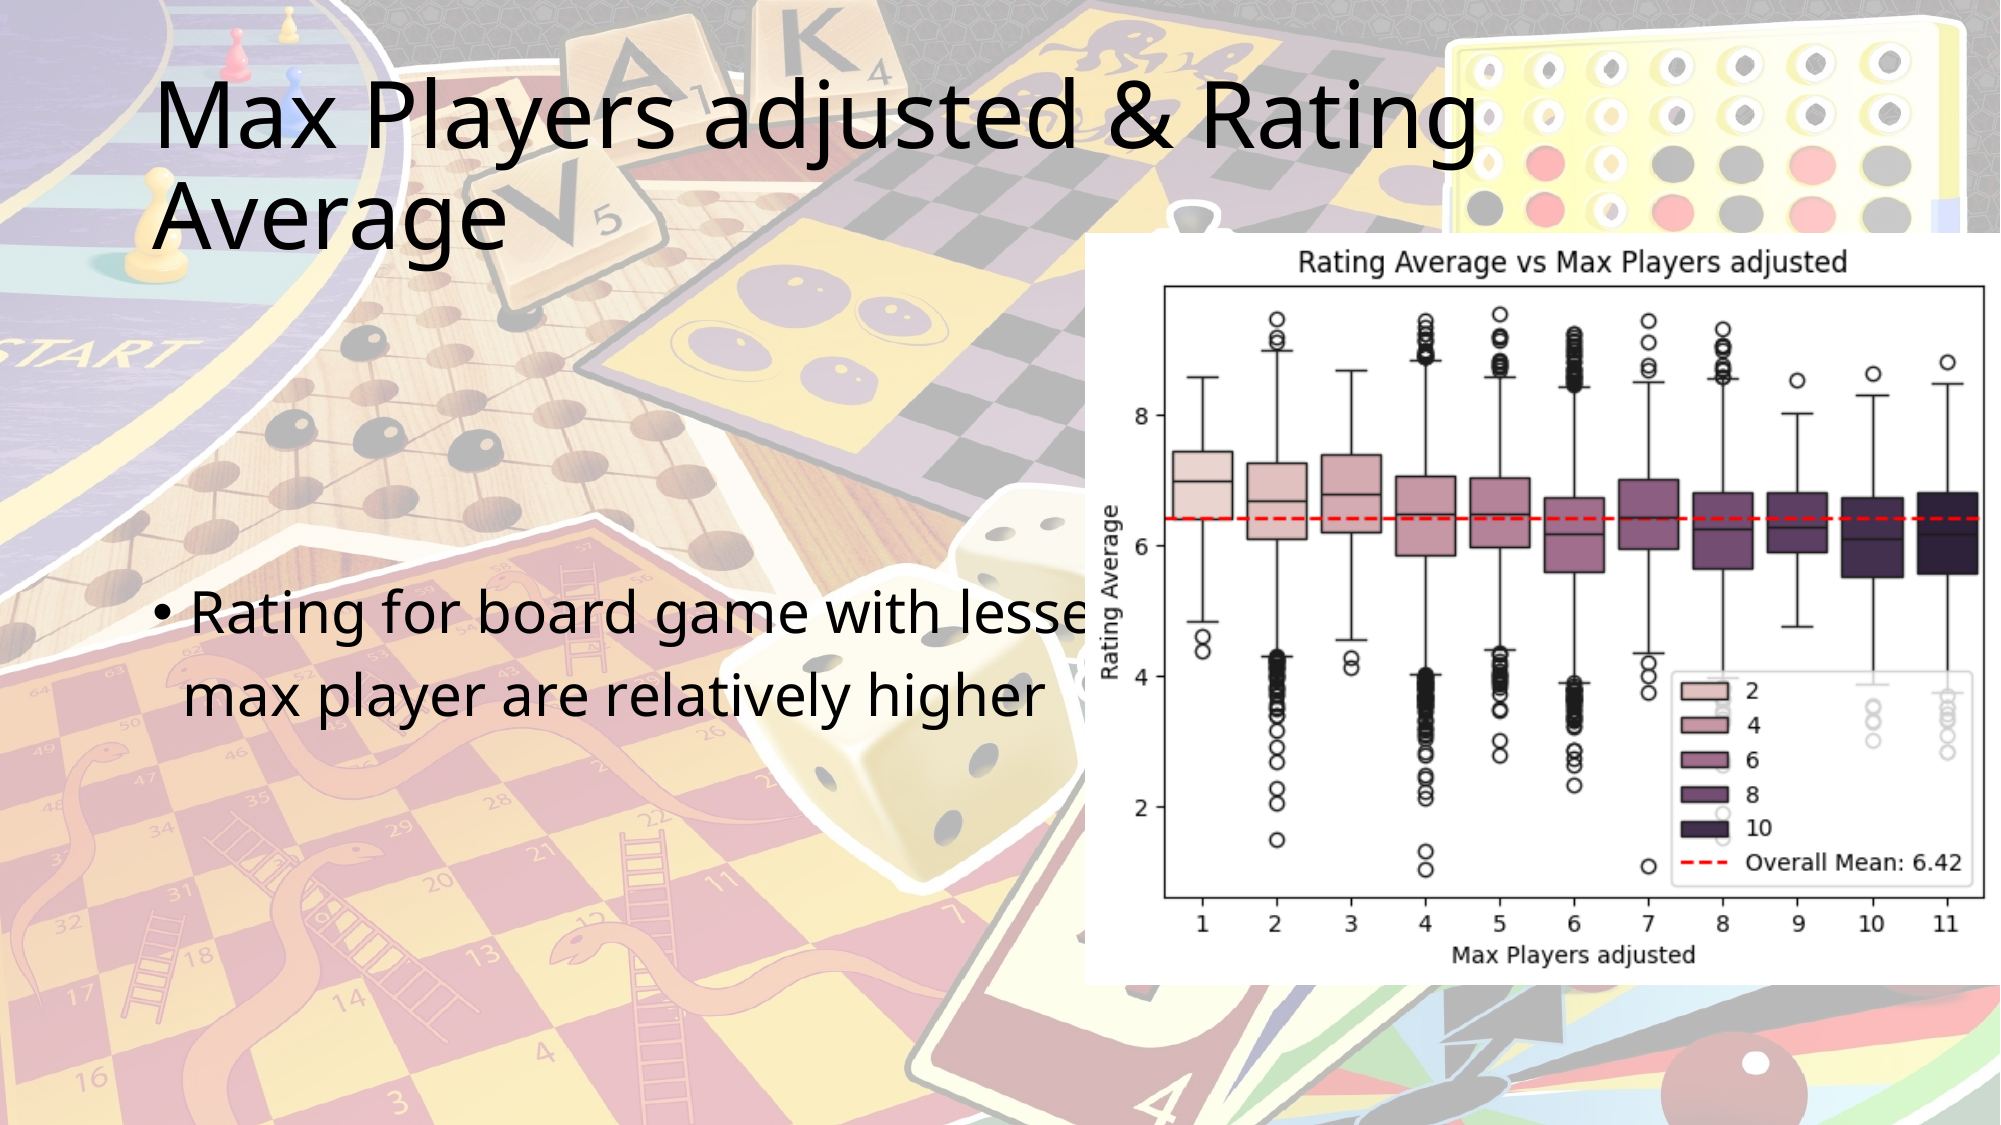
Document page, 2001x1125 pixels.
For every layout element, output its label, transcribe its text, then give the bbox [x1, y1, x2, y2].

picture [1085, 233, 2000, 986]
title Max Players adjusted & Rating Average [137, 59, 1863, 233]
text_box Rating for board game with lesser max player are relatively higher [137, 233, 1863, 1125]
